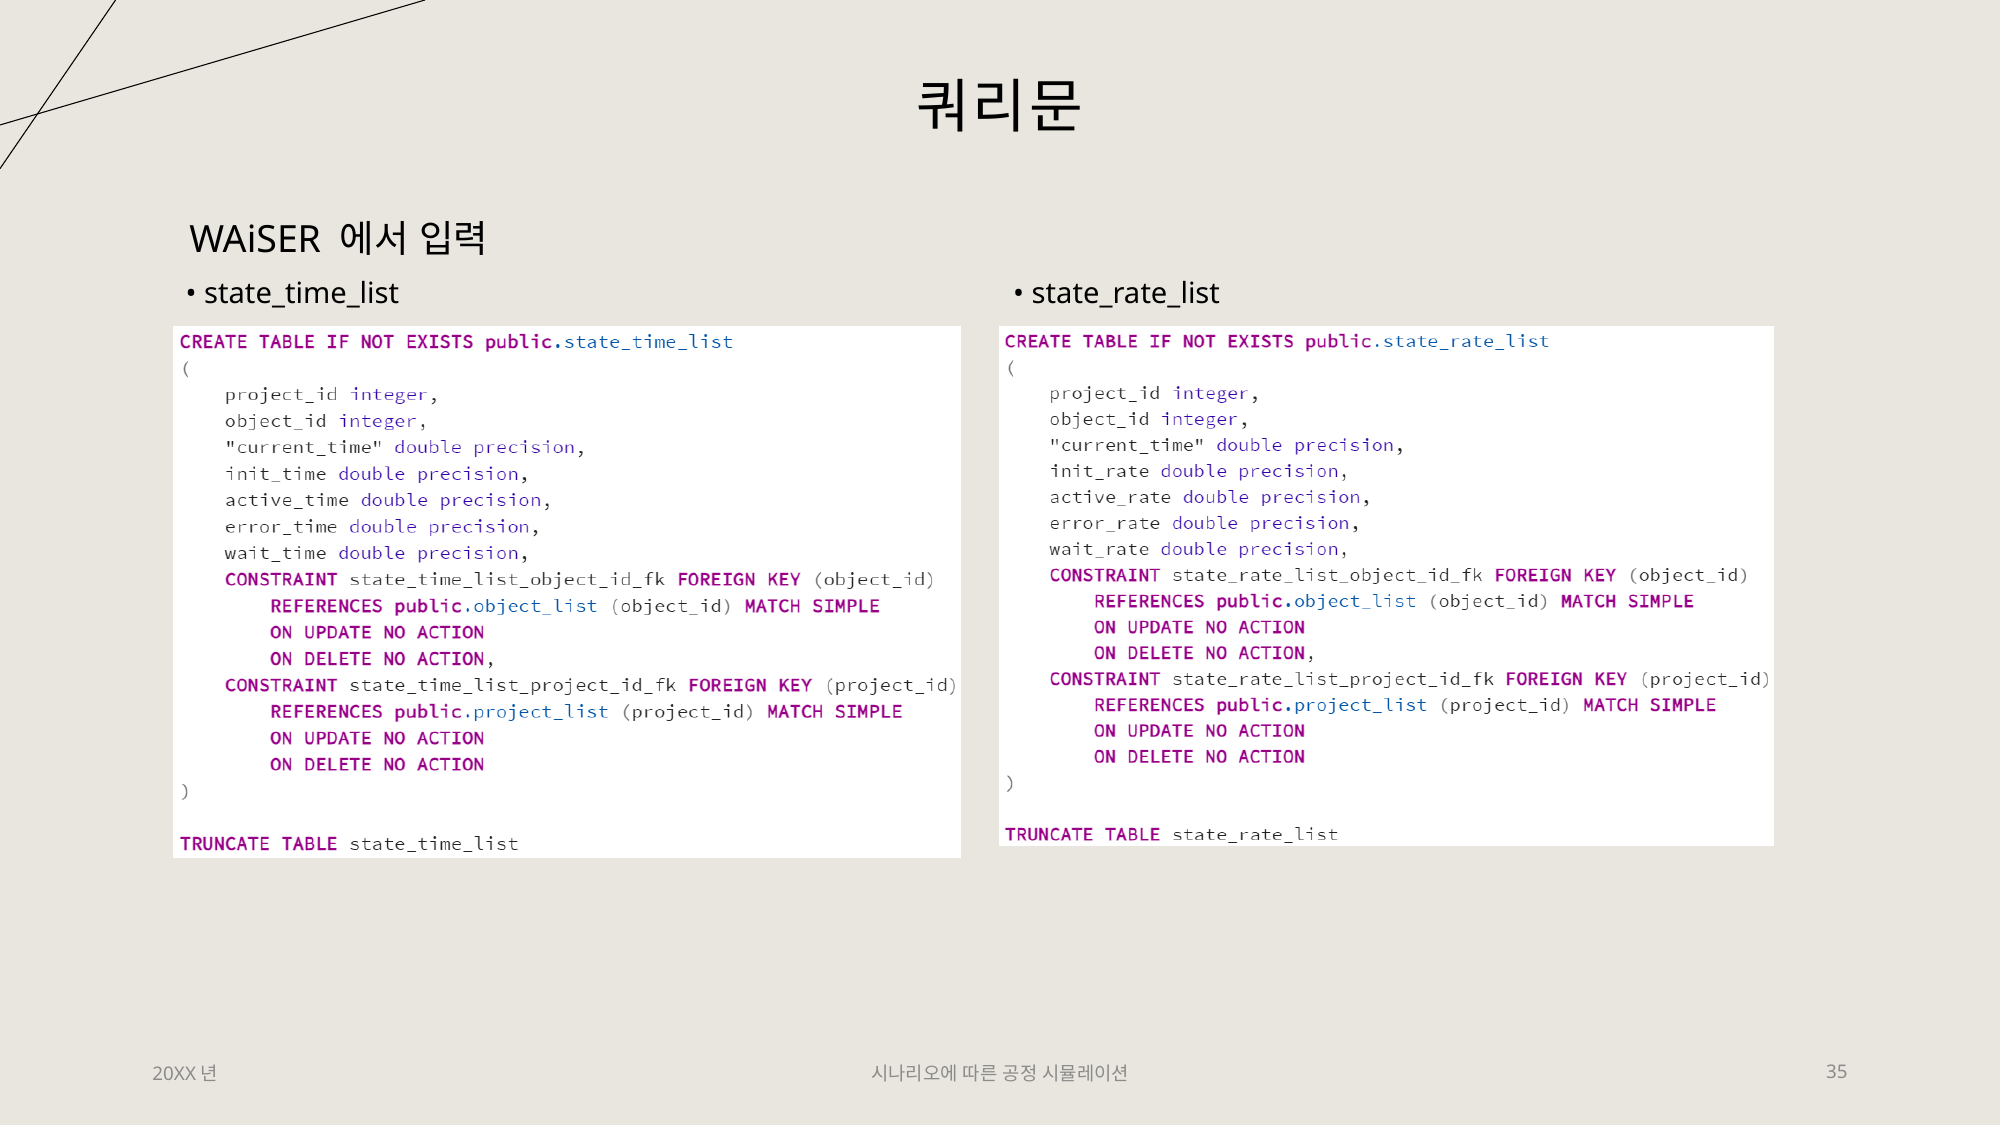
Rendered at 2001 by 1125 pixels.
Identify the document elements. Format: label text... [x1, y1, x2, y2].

text_box WAiSER 에서 입력 [174, 208, 504, 268]
text_box • state_time_list [170, 267, 415, 317]
footer 시나리오에 따른 공정 시뮬레이션 [662, 1042, 1338, 1103]
picture [173, 326, 961, 858]
slide_number 35 [1412, 1042, 1863, 1103]
slide_number 20XX년 [137, 1042, 588, 1103]
picture [999, 326, 1774, 846]
text_box 쿼리문 [137, 0, 1863, 218]
text_box • state_rate_list [998, 267, 1235, 317]
